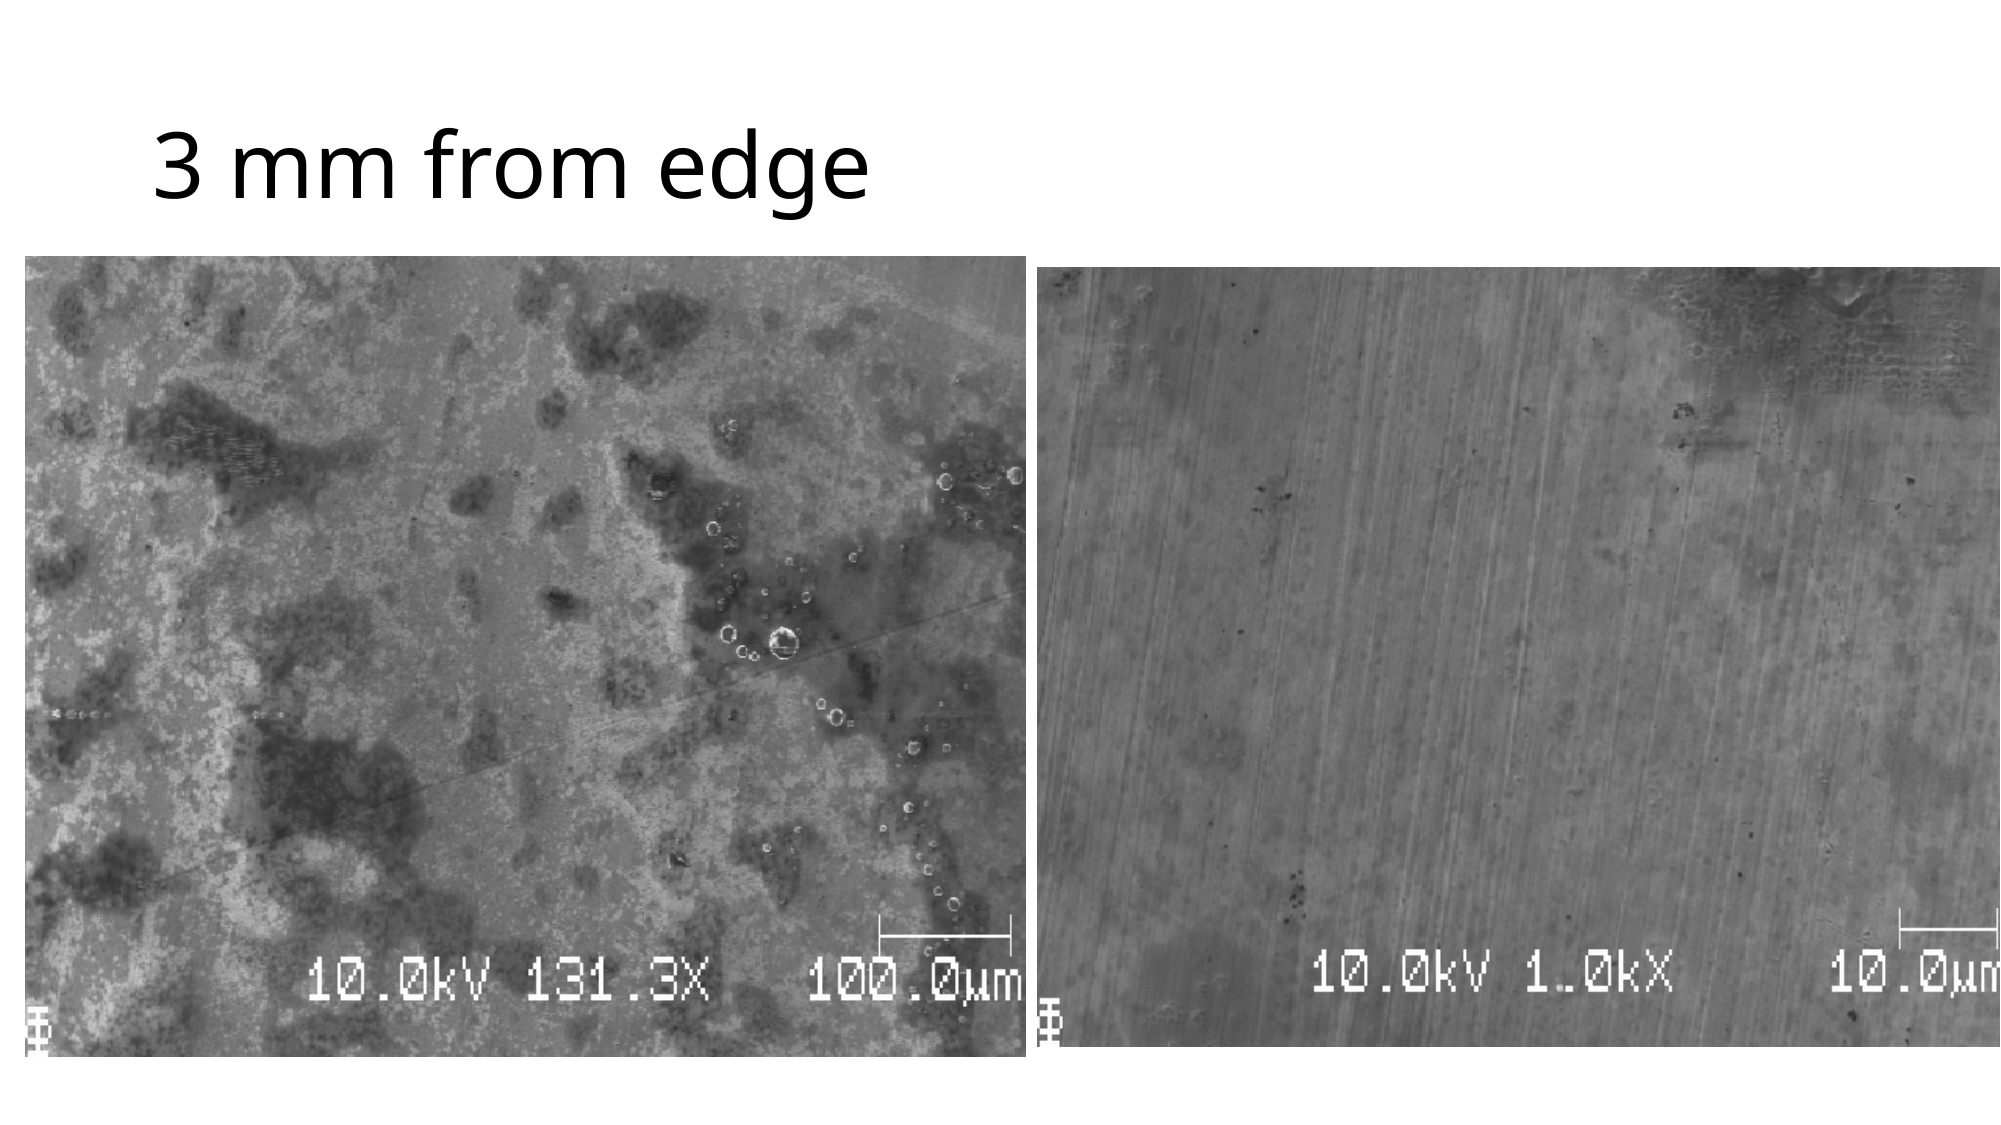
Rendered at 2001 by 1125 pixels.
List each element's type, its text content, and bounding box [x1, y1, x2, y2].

title 3 mm from edge [137, 59, 1863, 278]
picture [1037, 267, 2000, 1047]
picture [25, 256, 1026, 1057]
